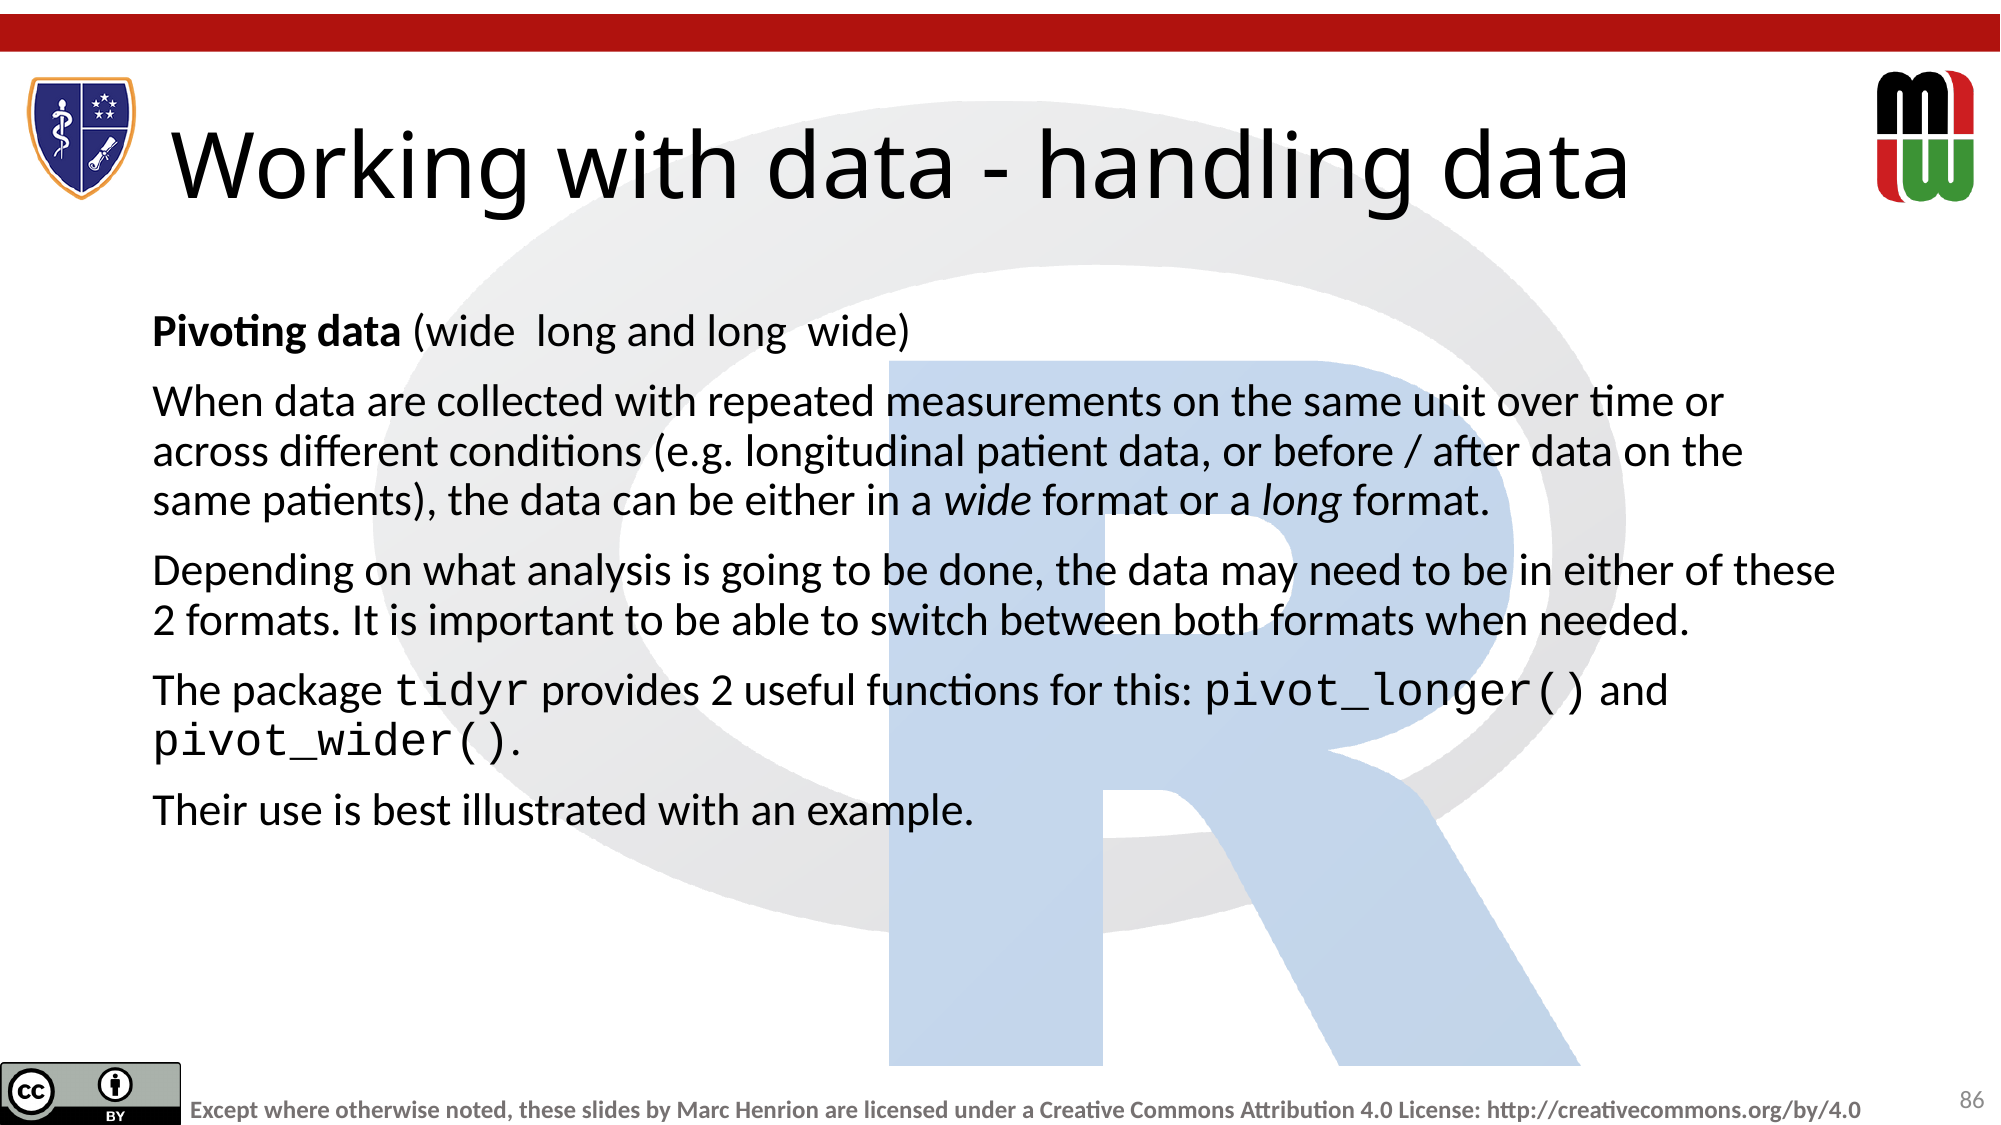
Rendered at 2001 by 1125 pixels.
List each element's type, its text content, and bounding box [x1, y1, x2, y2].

list Pivoting data (wide long and long wide) When data are collected with repeated measurements on the same unit over time or across different conditions (e.g. longitudinal patient data, or before / after data on the same patients), the data can be either in a wide format or a long format. Depending on what analysis is going to be done, the data may need to be in either of these 2 formats. It is important to be able to switch between both formats when needed. The package tidyr provides 2 useful functions for this: pivot_longer() and pivot_wider(). Their use is best illustrated with an example. [137, 299, 1863, 1066]
slide_number 86 [1550, 1073, 2000, 1125]
picture [0, 53, 161, 215]
title Working with data - handling data [155, 59, 1851, 278]
picture [0, 1062, 181, 1125]
